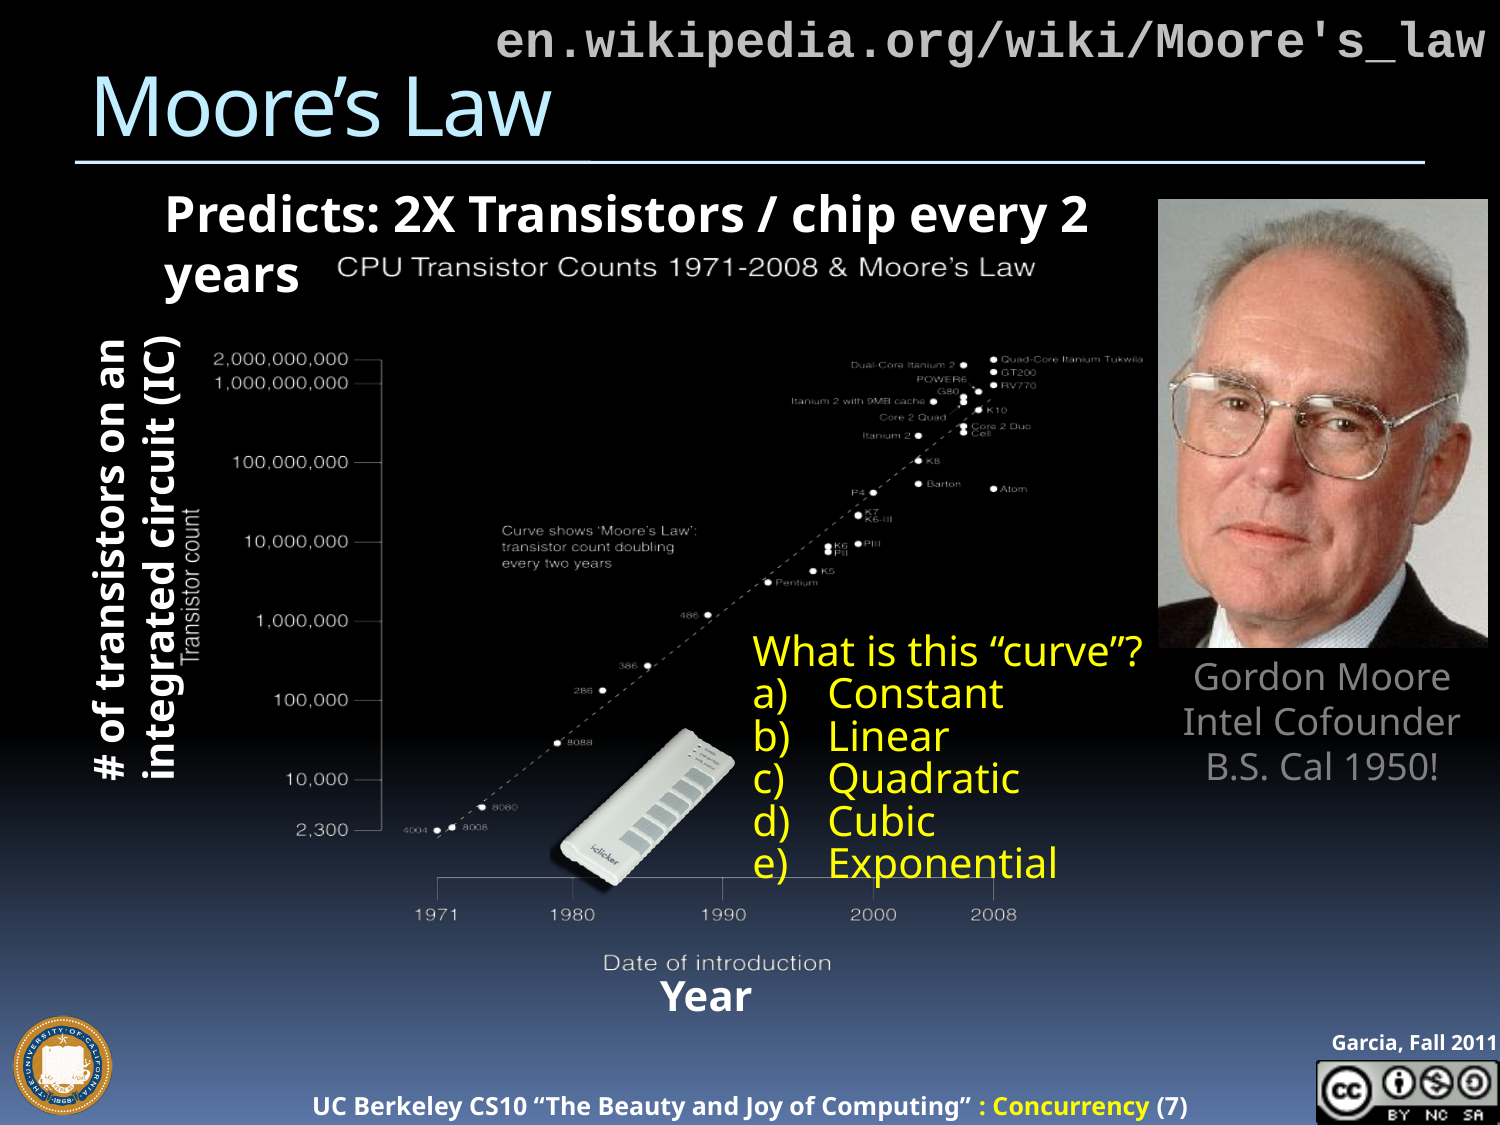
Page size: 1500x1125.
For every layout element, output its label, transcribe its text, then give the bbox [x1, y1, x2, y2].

text_box en.wikipedia.org/wiki/Moore's_law [350, 0, 1500, 75]
picture [1316, 1060, 1500, 1125]
picture [12, 1015, 113, 1116]
text_box # of transistors on an integrated circuit (IC) [74, 311, 166, 797]
text_box Predicts: 2X Transistors / chip every 2 years [149, 174, 1138, 310]
text_box Year [644, 985, 768, 1028]
picture [175, 251, 1151, 976]
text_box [549, 624, 1163, 897]
title Moore’s Law [75, 37, 1425, 163]
text_box Gordon Moore Intel Cofounder B.S. Cal 1950! [1173, 657, 1483, 795]
picture [1157, 199, 1488, 648]
